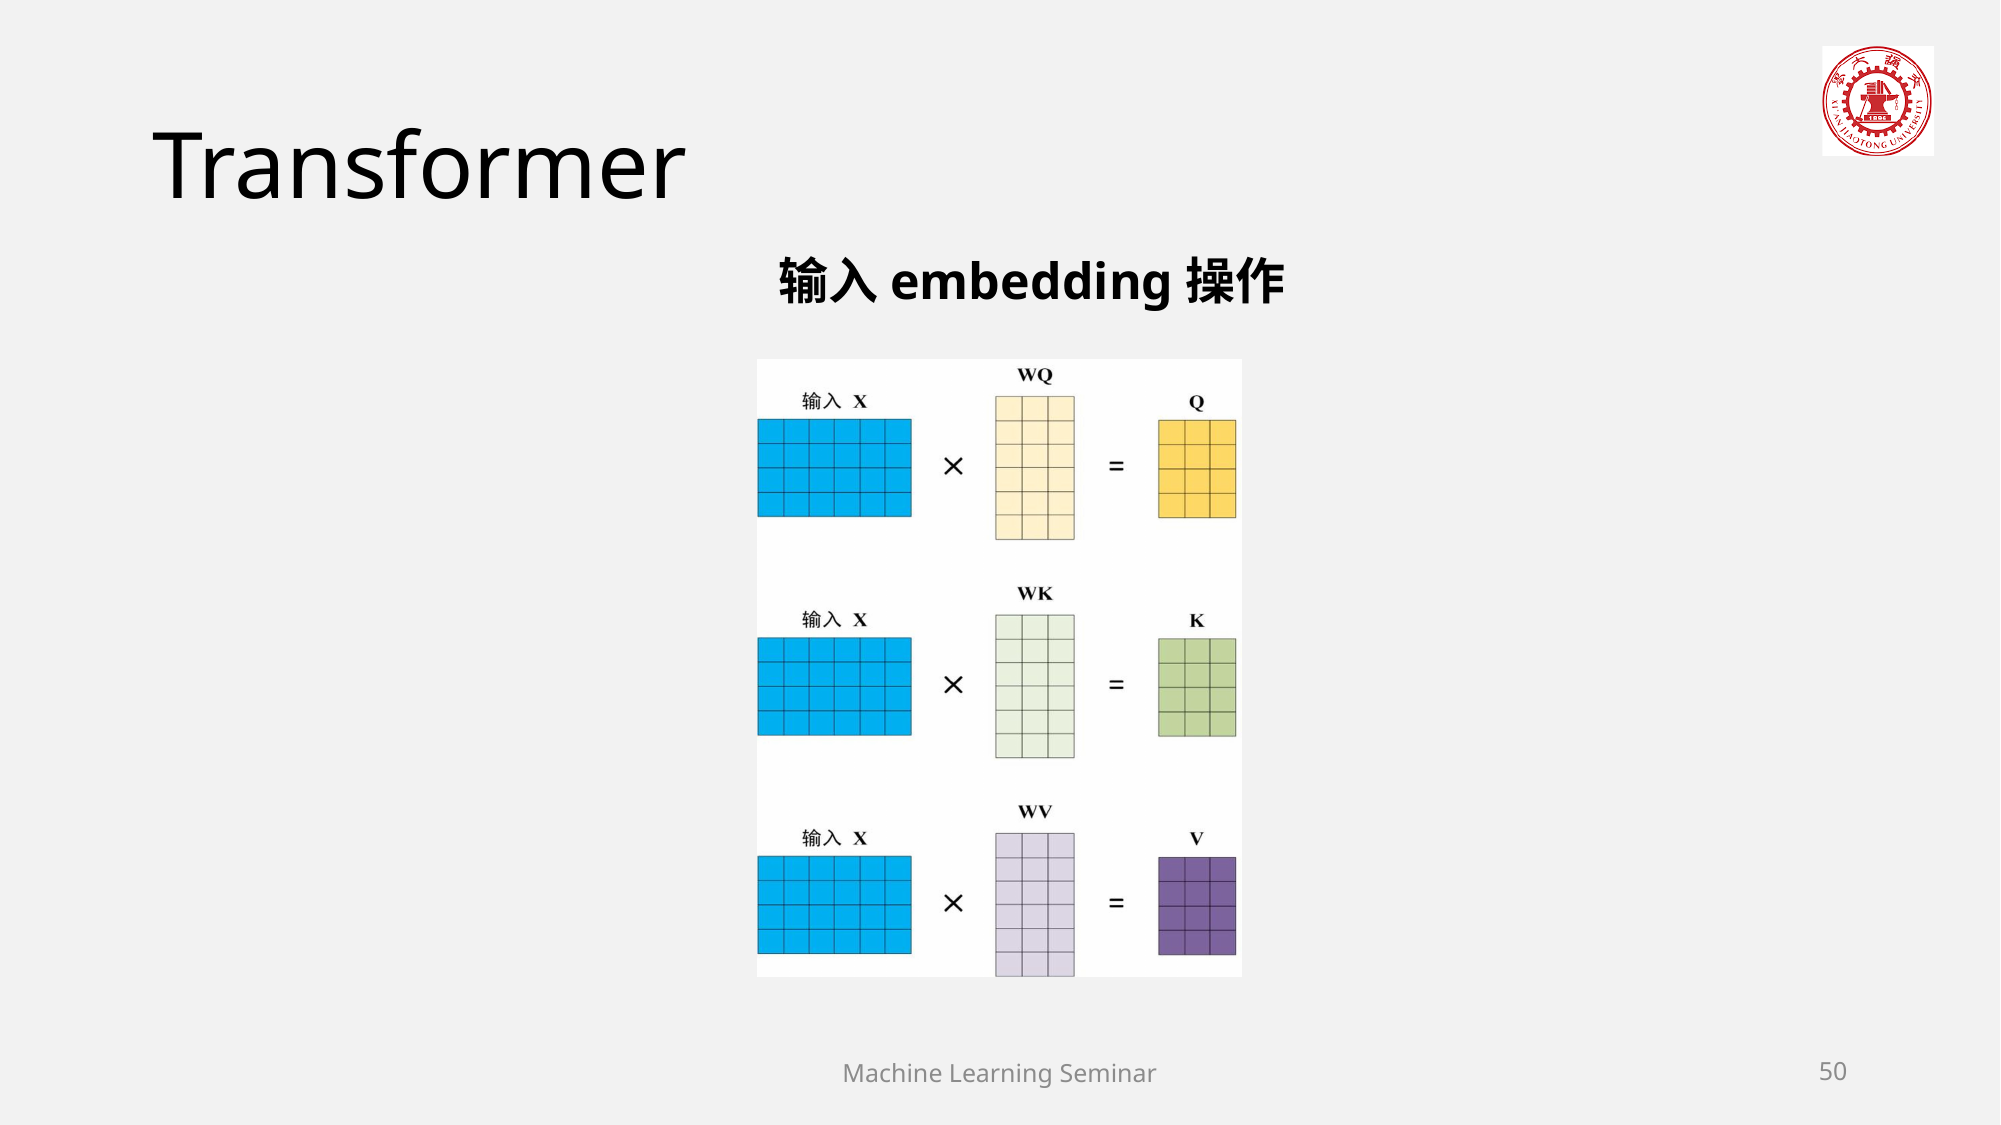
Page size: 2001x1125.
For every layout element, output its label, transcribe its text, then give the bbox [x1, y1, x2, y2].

picture [1822, 46, 1935, 156]
slide_number 50 [1412, 1042, 1863, 1103]
text_box 输入embedding操作 [771, 242, 2000, 318]
picture [757, 359, 1242, 977]
title Transformer [137, 59, 1863, 278]
footer Machine Learning Seminar [662, 1042, 1338, 1103]
